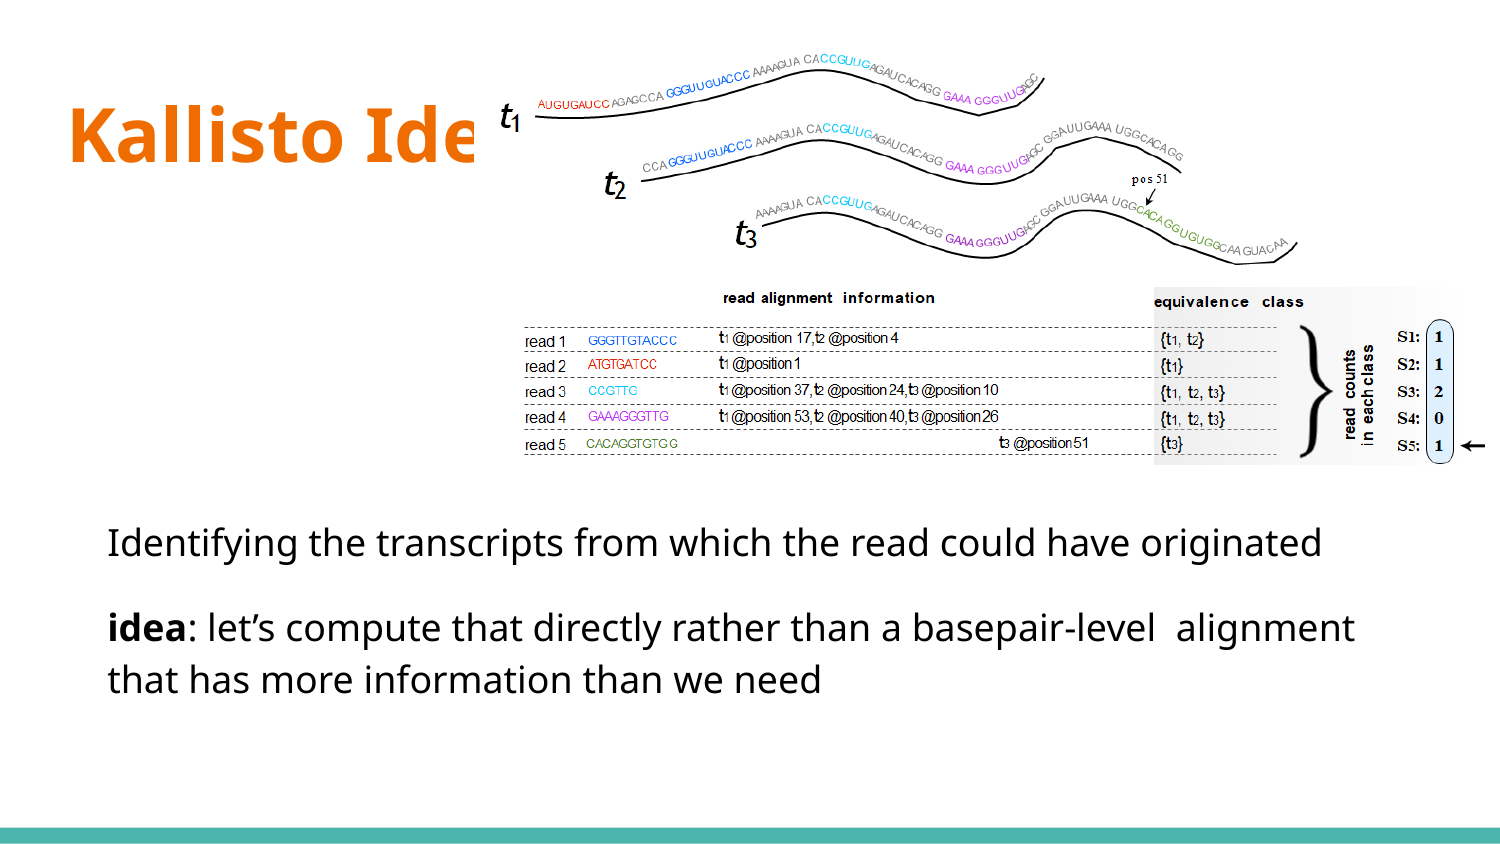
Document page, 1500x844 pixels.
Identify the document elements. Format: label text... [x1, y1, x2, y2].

picture [474, 47, 1487, 481]
text_box Identifying the transcripts from which the read could have originated idea: let’s compute that directly rather than a basepair-level alignment that has more information than we need [92, 181, 1402, 677]
title Kallisto Idea [51, 72, 469, 189]
